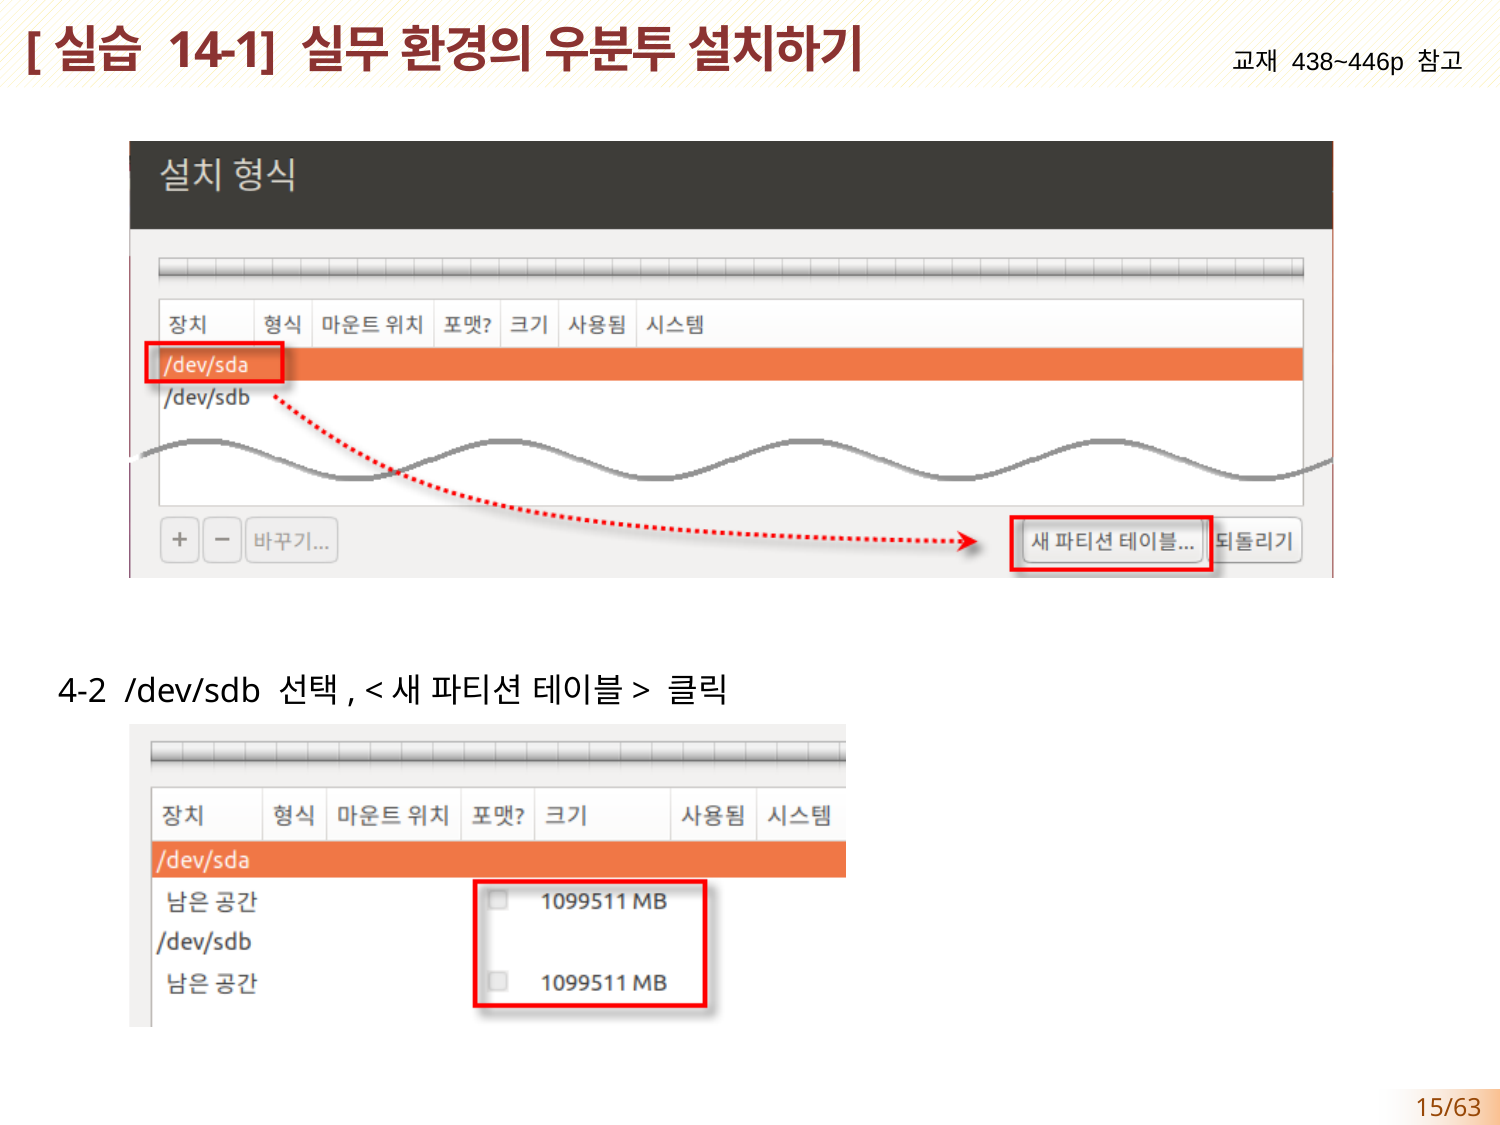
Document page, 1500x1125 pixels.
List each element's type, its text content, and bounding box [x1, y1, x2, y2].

list 4-2 /dev/sdb 선택, <새 파티션 테이블> 클릭 [10, 599, 1481, 1125]
picture [129, 141, 1334, 578]
picture [129, 724, 847, 1027]
title [실습 14-1] 실무 환경의 우분투 설치하기 [10, 8, 1288, 87]
text_box 교재 438~446p 참고 [1217, 38, 1479, 83]
